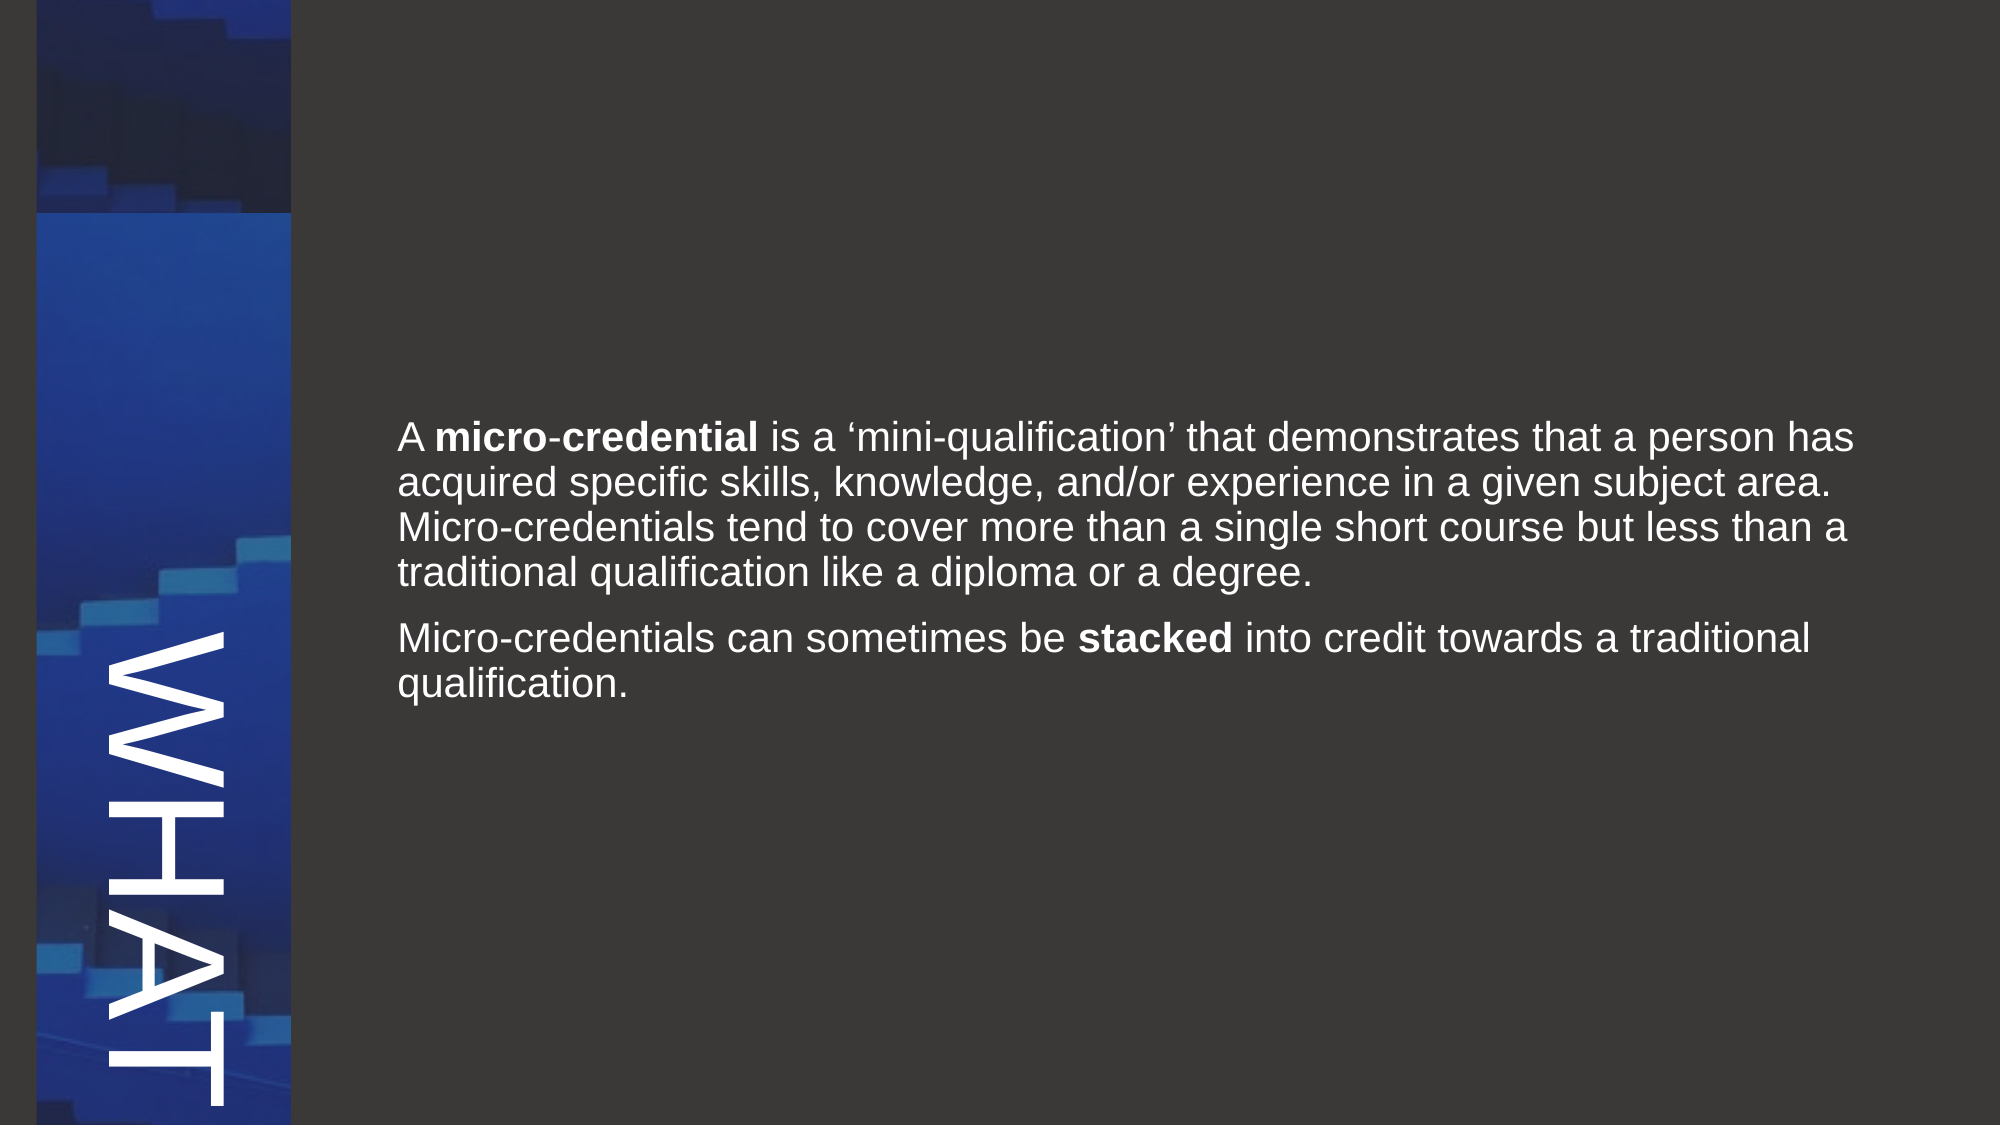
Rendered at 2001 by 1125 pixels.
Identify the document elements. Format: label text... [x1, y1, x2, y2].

list A micro-credential is a ‘mini-qualification’ that demonstrates that a person has acquired specific skills, knowledge, and/or experience in a given subject area. Micro-credentials tend to cover more than a single short course but less than a traditional qualification like a diploma or a degree. Micro-credentials can sometimes be stacked into credit towards a traditional qualification. [382, 69, 1903, 1053]
title WHAT [36, 0, 291, 1125]
